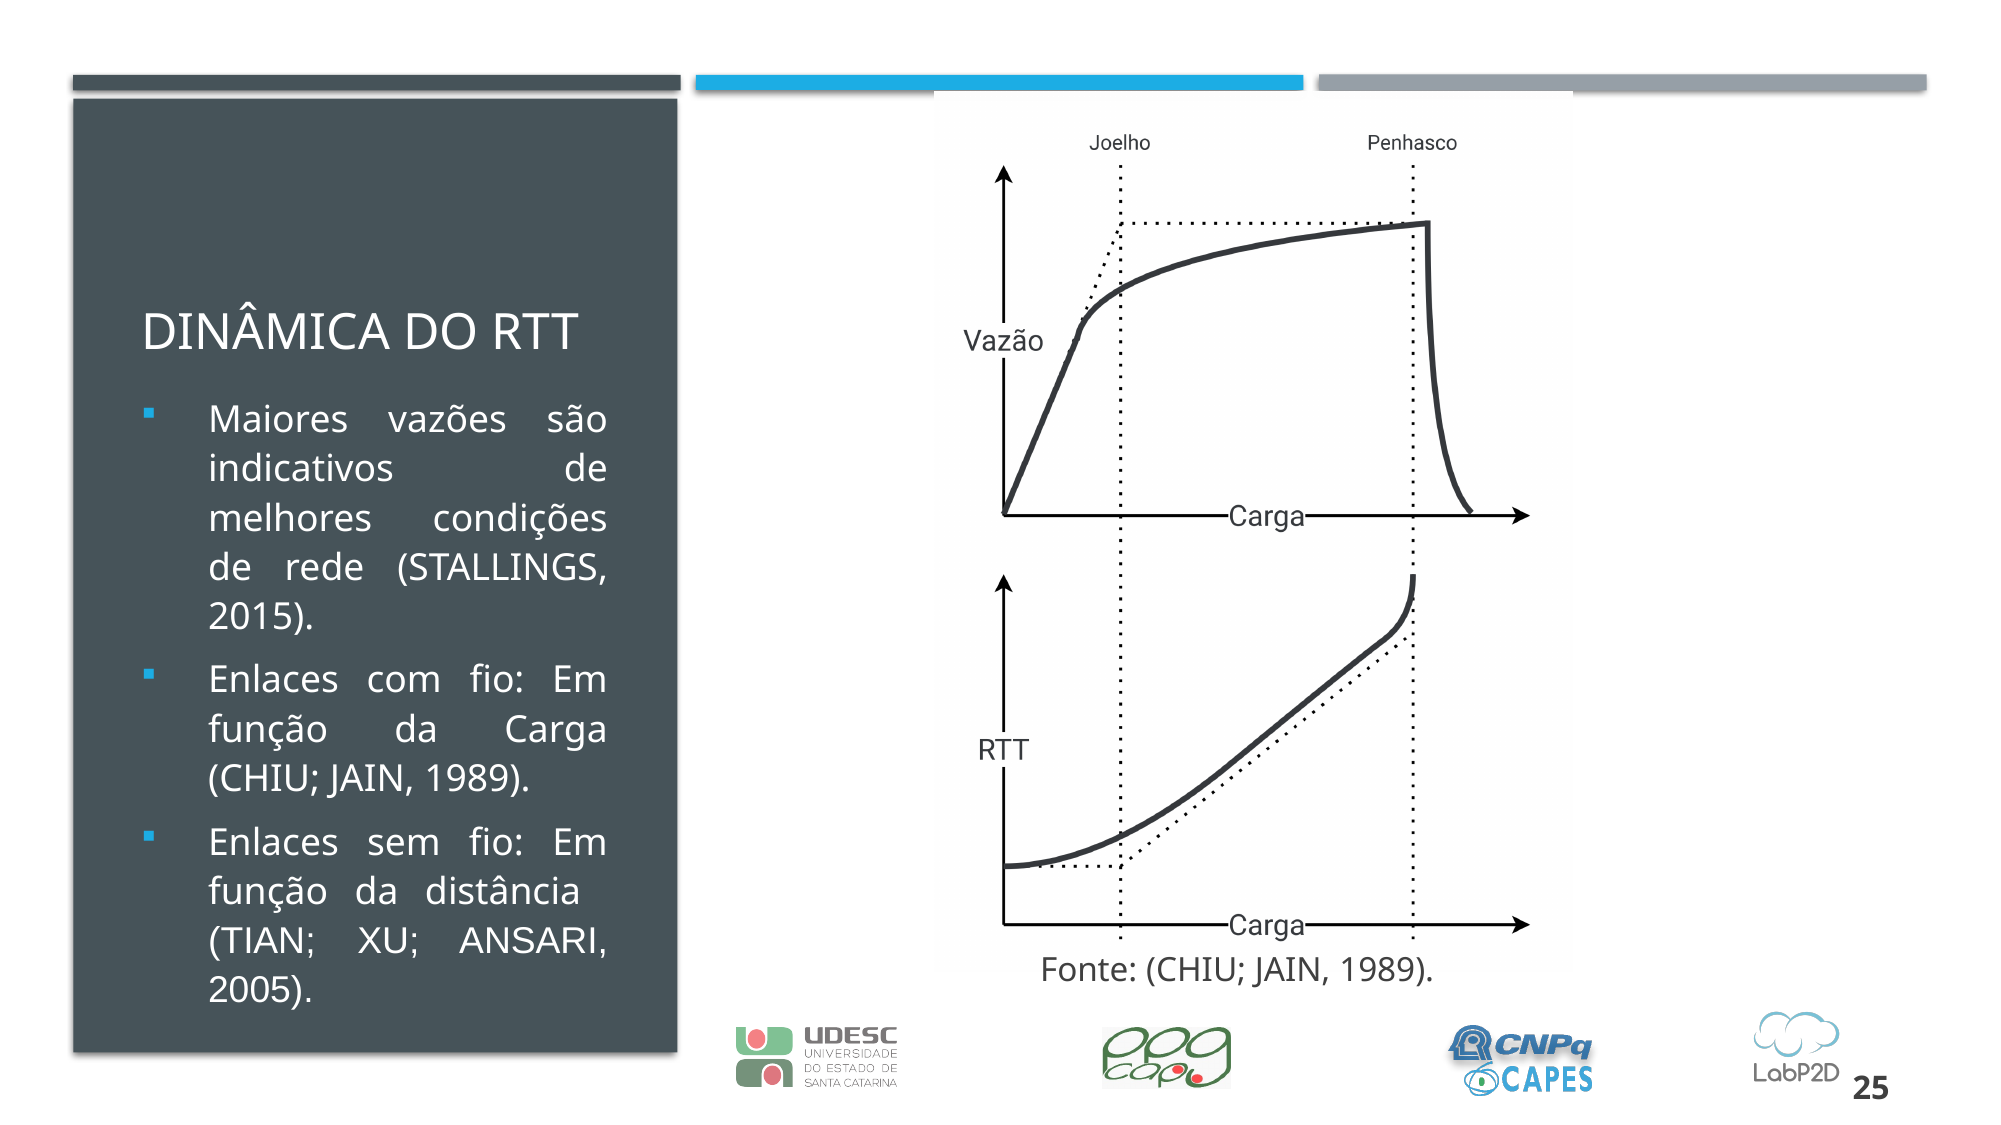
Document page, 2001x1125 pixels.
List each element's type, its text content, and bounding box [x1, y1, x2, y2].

picture [1749, 1007, 1845, 1086]
picture [1447, 1024, 1593, 1096]
title Dinâmica do RTT [125, 84, 624, 367]
picture [1102, 1026, 1232, 1090]
slide_number 25 [1732, 1059, 1905, 1120]
picture [933, 91, 1573, 973]
picture [735, 1026, 898, 1088]
text_box Fonte: (CHIU; JAIN, 1989). [1025, 940, 2000, 996]
list Maiores vazões são indicativos de melhores condições de rede (STALLINGS, 2015). Enlaces com fio: Em função da Carga (CHIU; JAIN, 1989). Enlaces sem fio: Em função da distância (TIAN; XU; ANSARI, 2005). [125, 383, 624, 1028]
